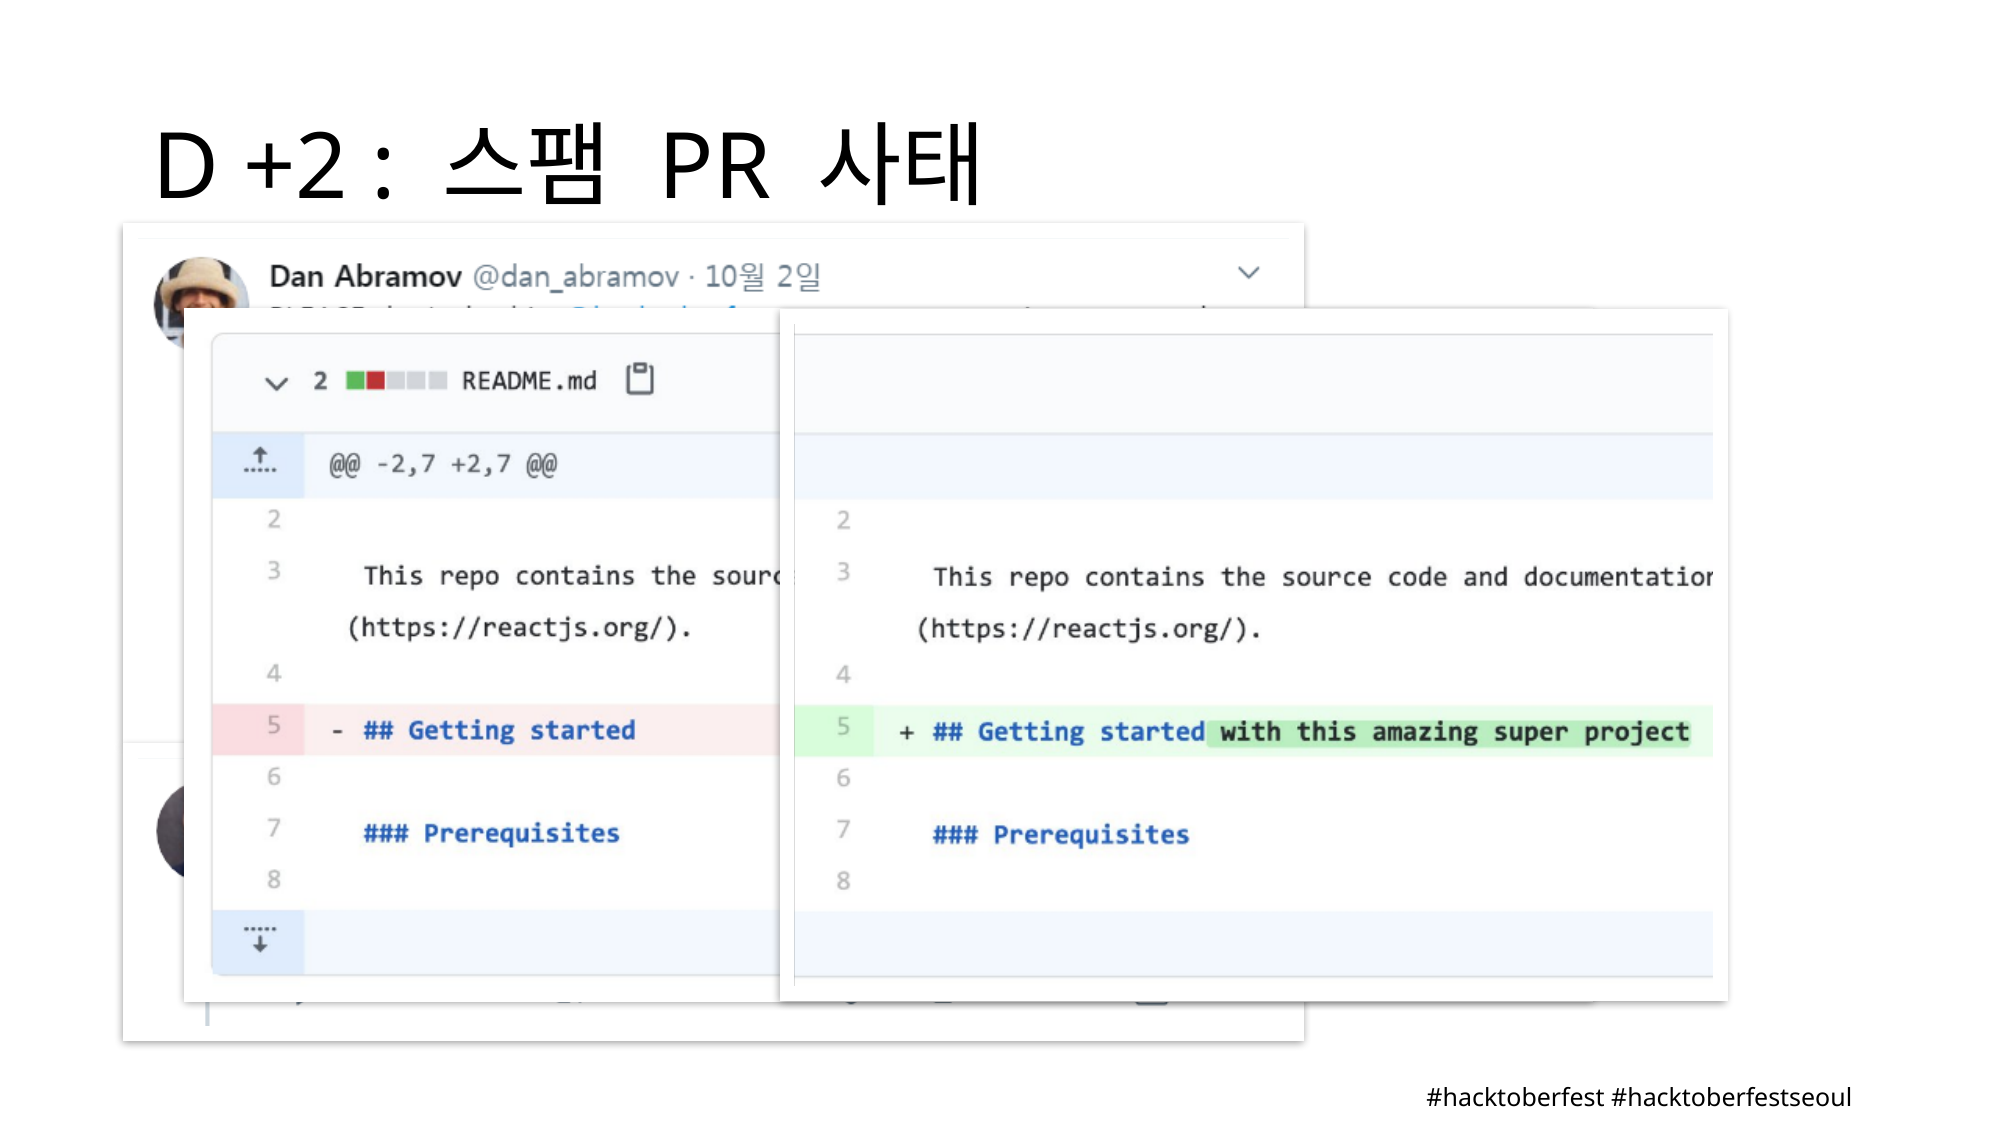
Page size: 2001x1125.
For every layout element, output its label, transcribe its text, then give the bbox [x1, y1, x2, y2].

title D +2 : 스팸 PR 사태 [137, 59, 1863, 278]
footer #hacktoberfest #hacktoberfestseoul [1302, 1071, 1978, 1125]
picture [137, 757, 1289, 1027]
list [137, 237, 1289, 730]
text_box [198, 322, 1714, 987]
